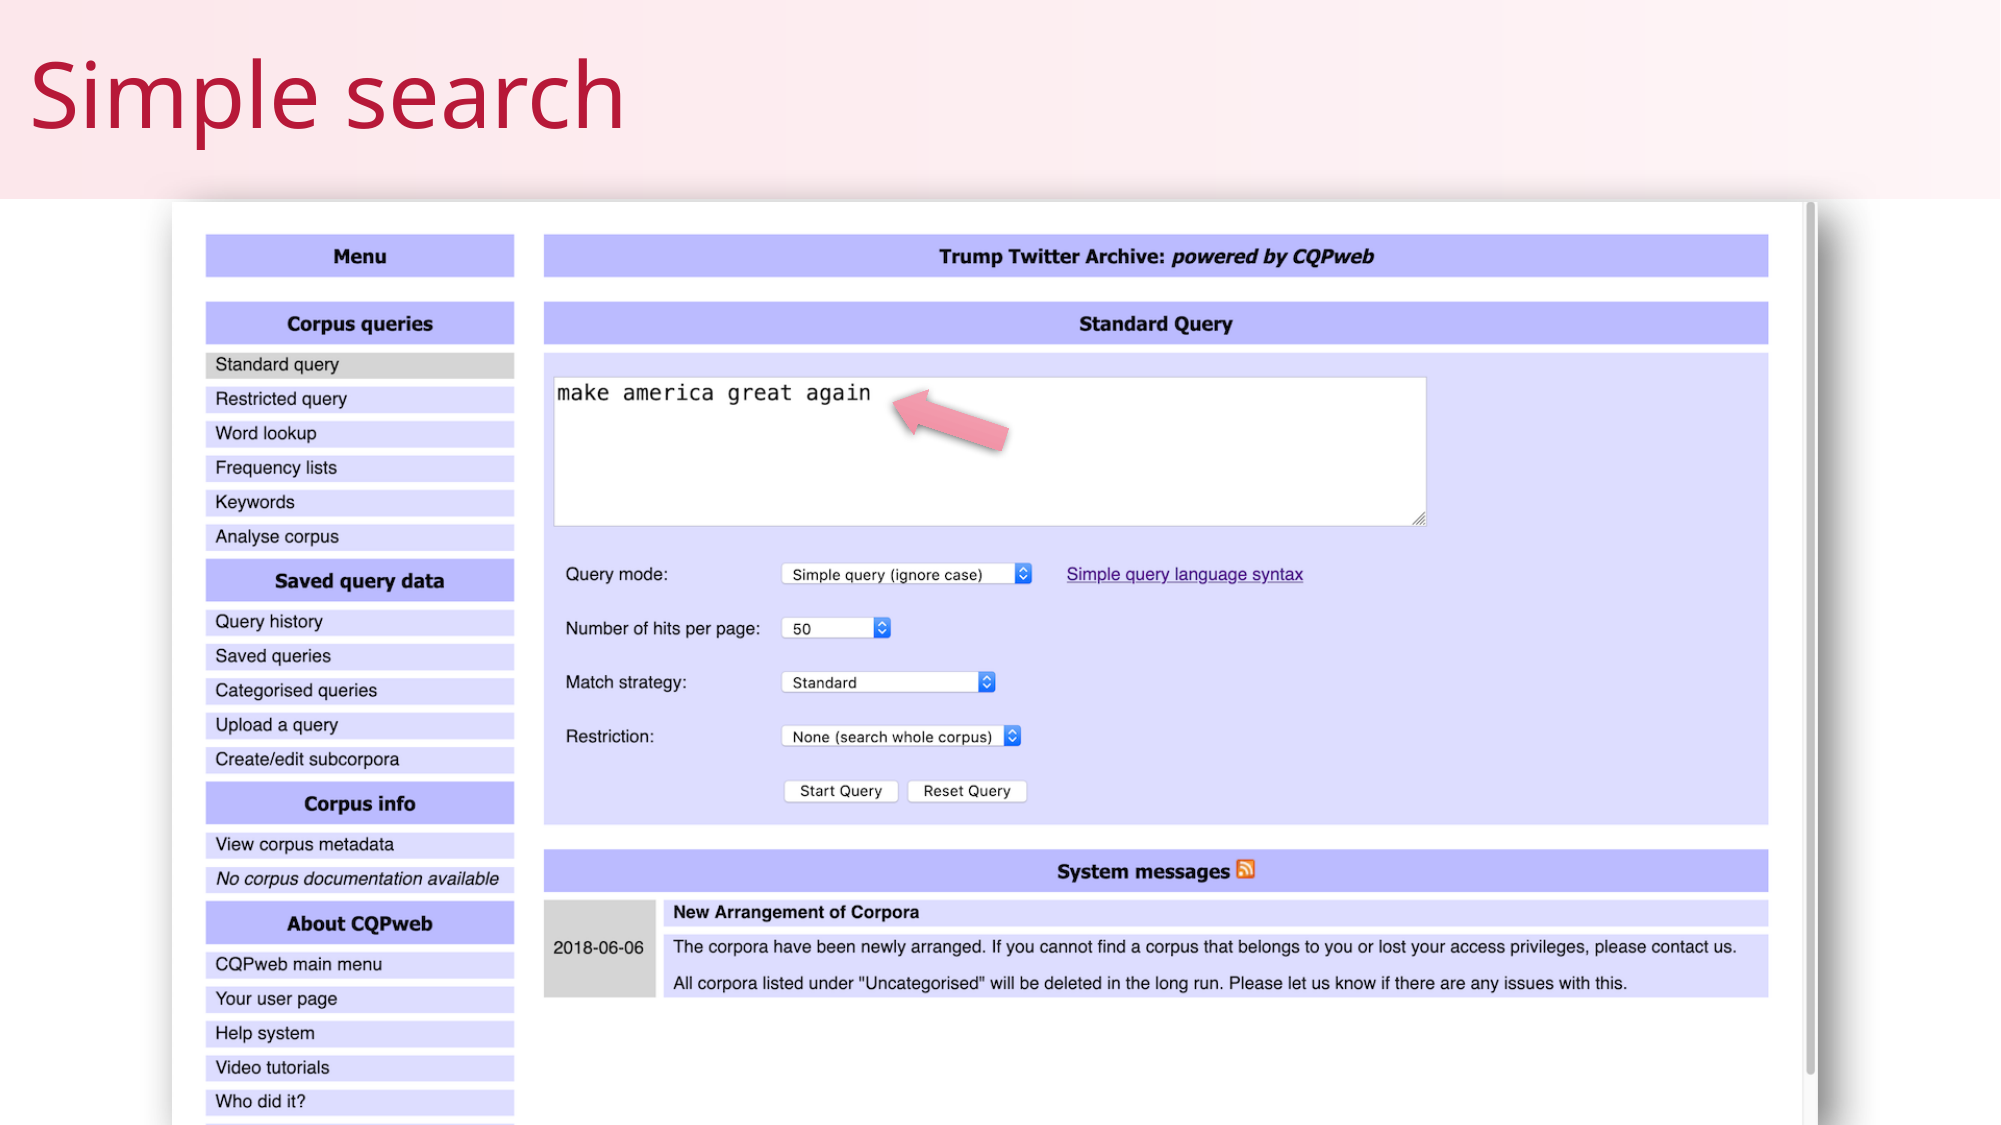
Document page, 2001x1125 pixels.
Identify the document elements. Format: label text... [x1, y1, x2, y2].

picture [172, 202, 1818, 1125]
title Simple search [0, 0, 1863, 199]
